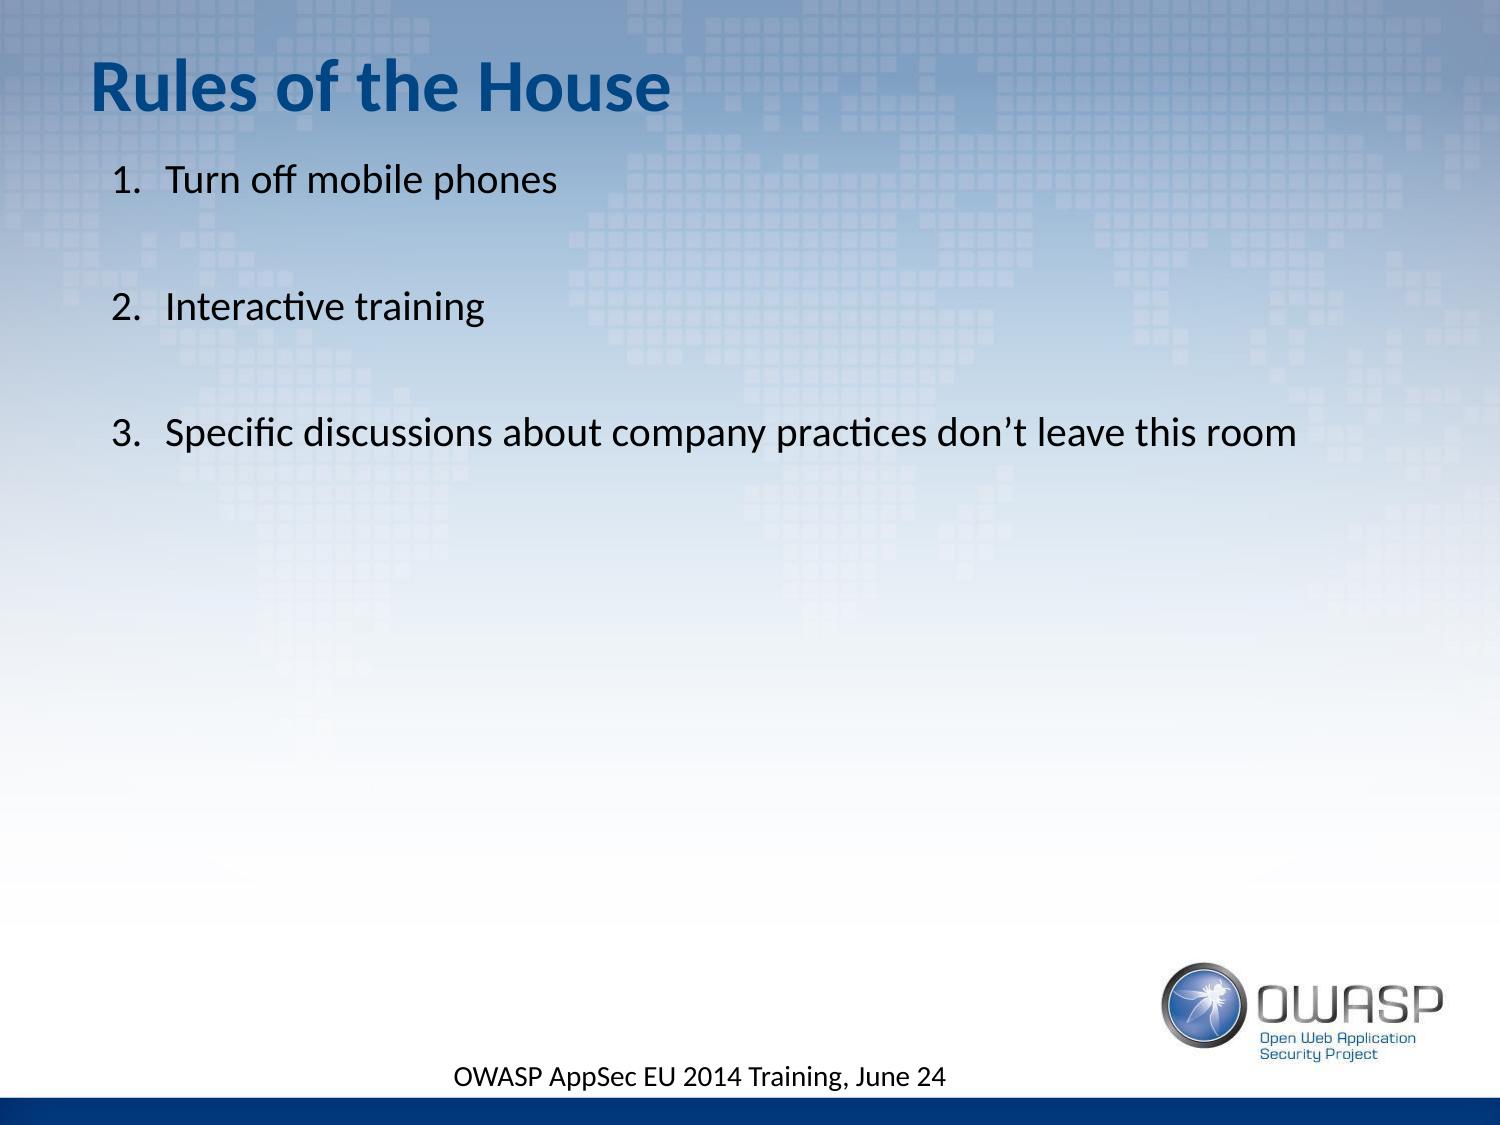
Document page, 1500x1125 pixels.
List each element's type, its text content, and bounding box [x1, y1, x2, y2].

title Rules of the House [75, 45, 1425, 119]
footer OWASP AppSec EU 2014 Training, June 24 [258, 1042, 1142, 1103]
list Turn off mobile phones Interactive training Specific discussions about company practices don’t leave this room [75, 136, 1425, 1028]
picture [0, 0, 1500, 1125]
